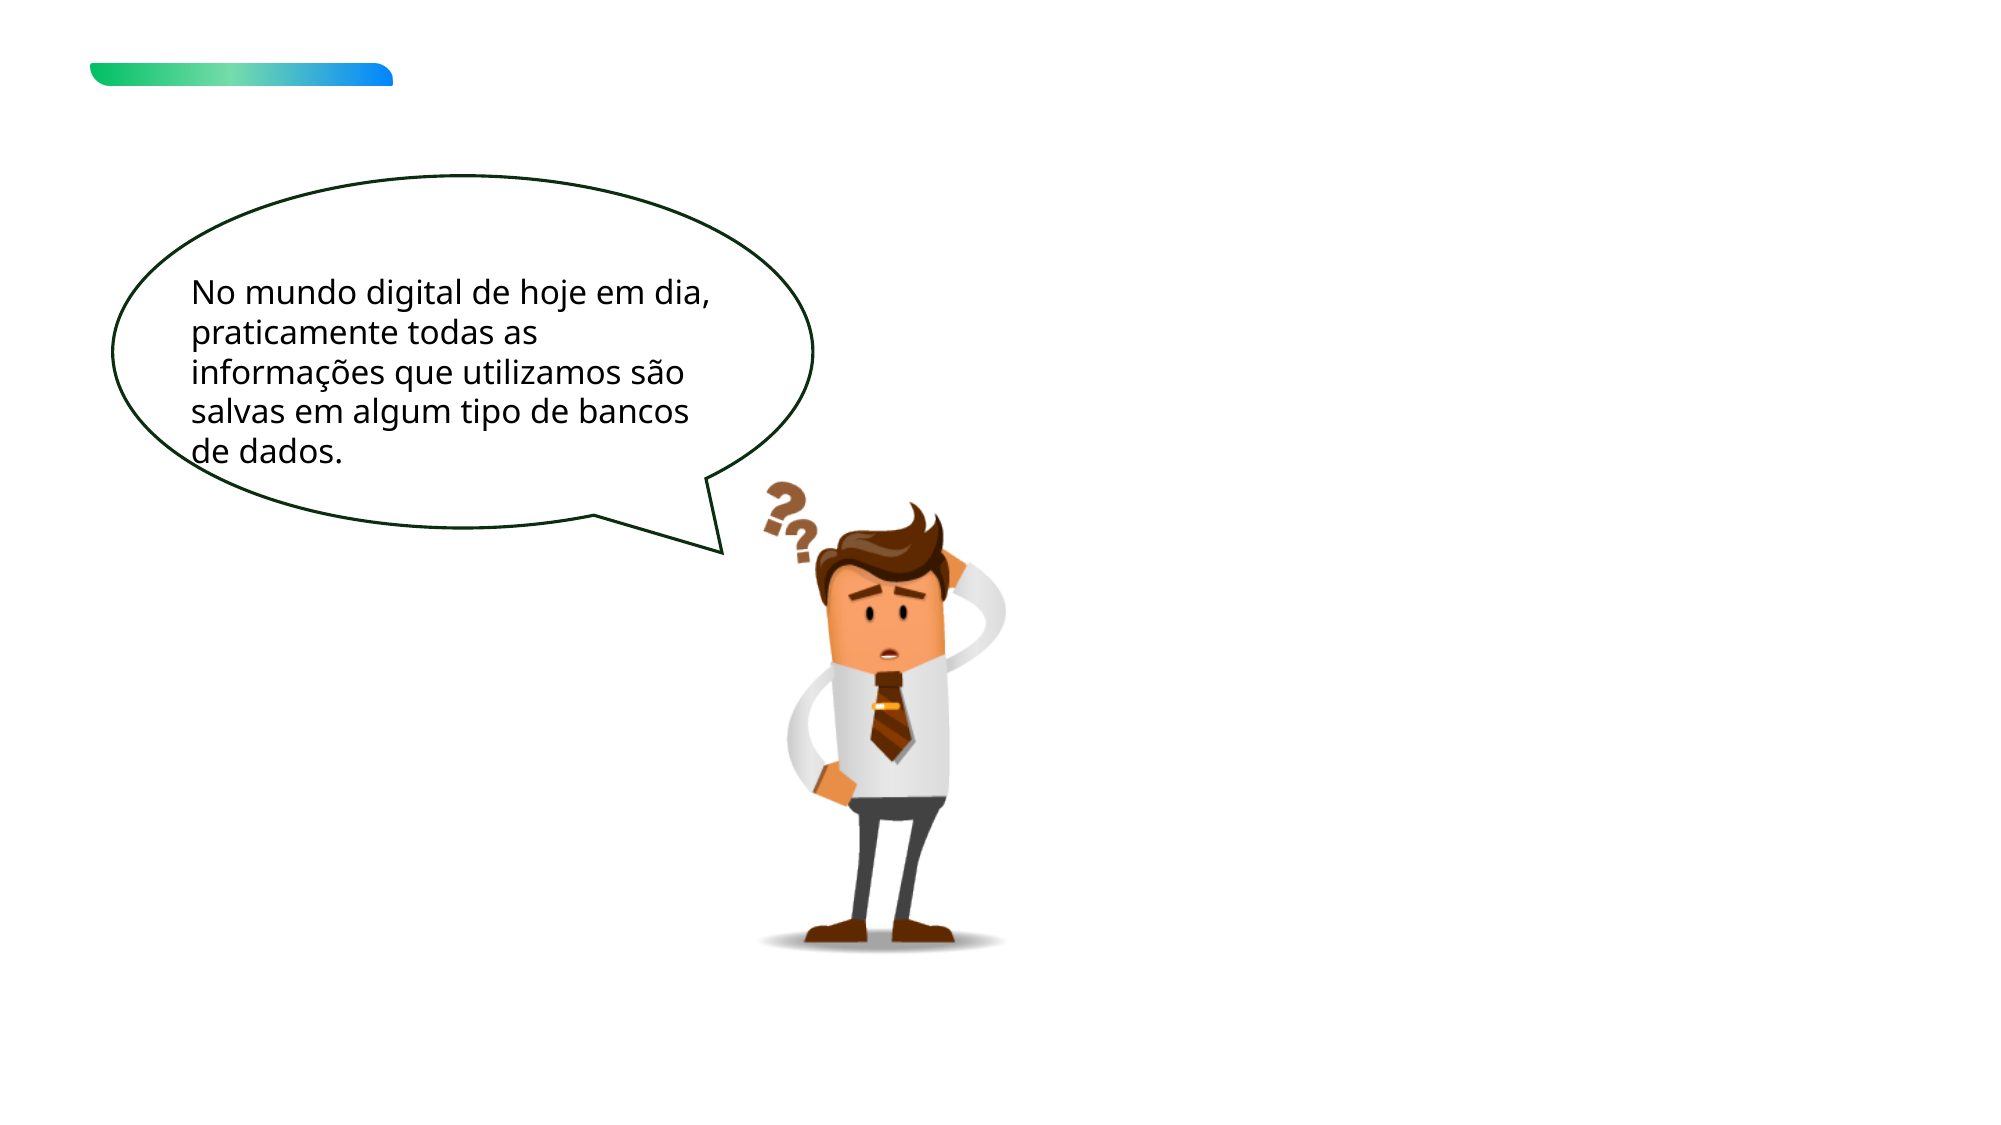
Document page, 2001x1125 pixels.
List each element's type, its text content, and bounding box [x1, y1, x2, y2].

picture [89, 63, 393, 87]
text_box No mundo digital de hoje em dia, praticamente todas as informações que utilizamos são salvas em algum tipo de bancos de dados. [176, 263, 750, 478]
text_box [111, 174, 815, 455]
text_box [214, 478, 605, 530]
picture [605, 439, 1161, 994]
text_box QUAIS OS BENEFÍCIOS DE BI E ANÁLISE DE DADOS? [90, 110, 1899, 306]
text_box Transformar dados em informação para tomada de decisão [90, 173, 980, 399]
